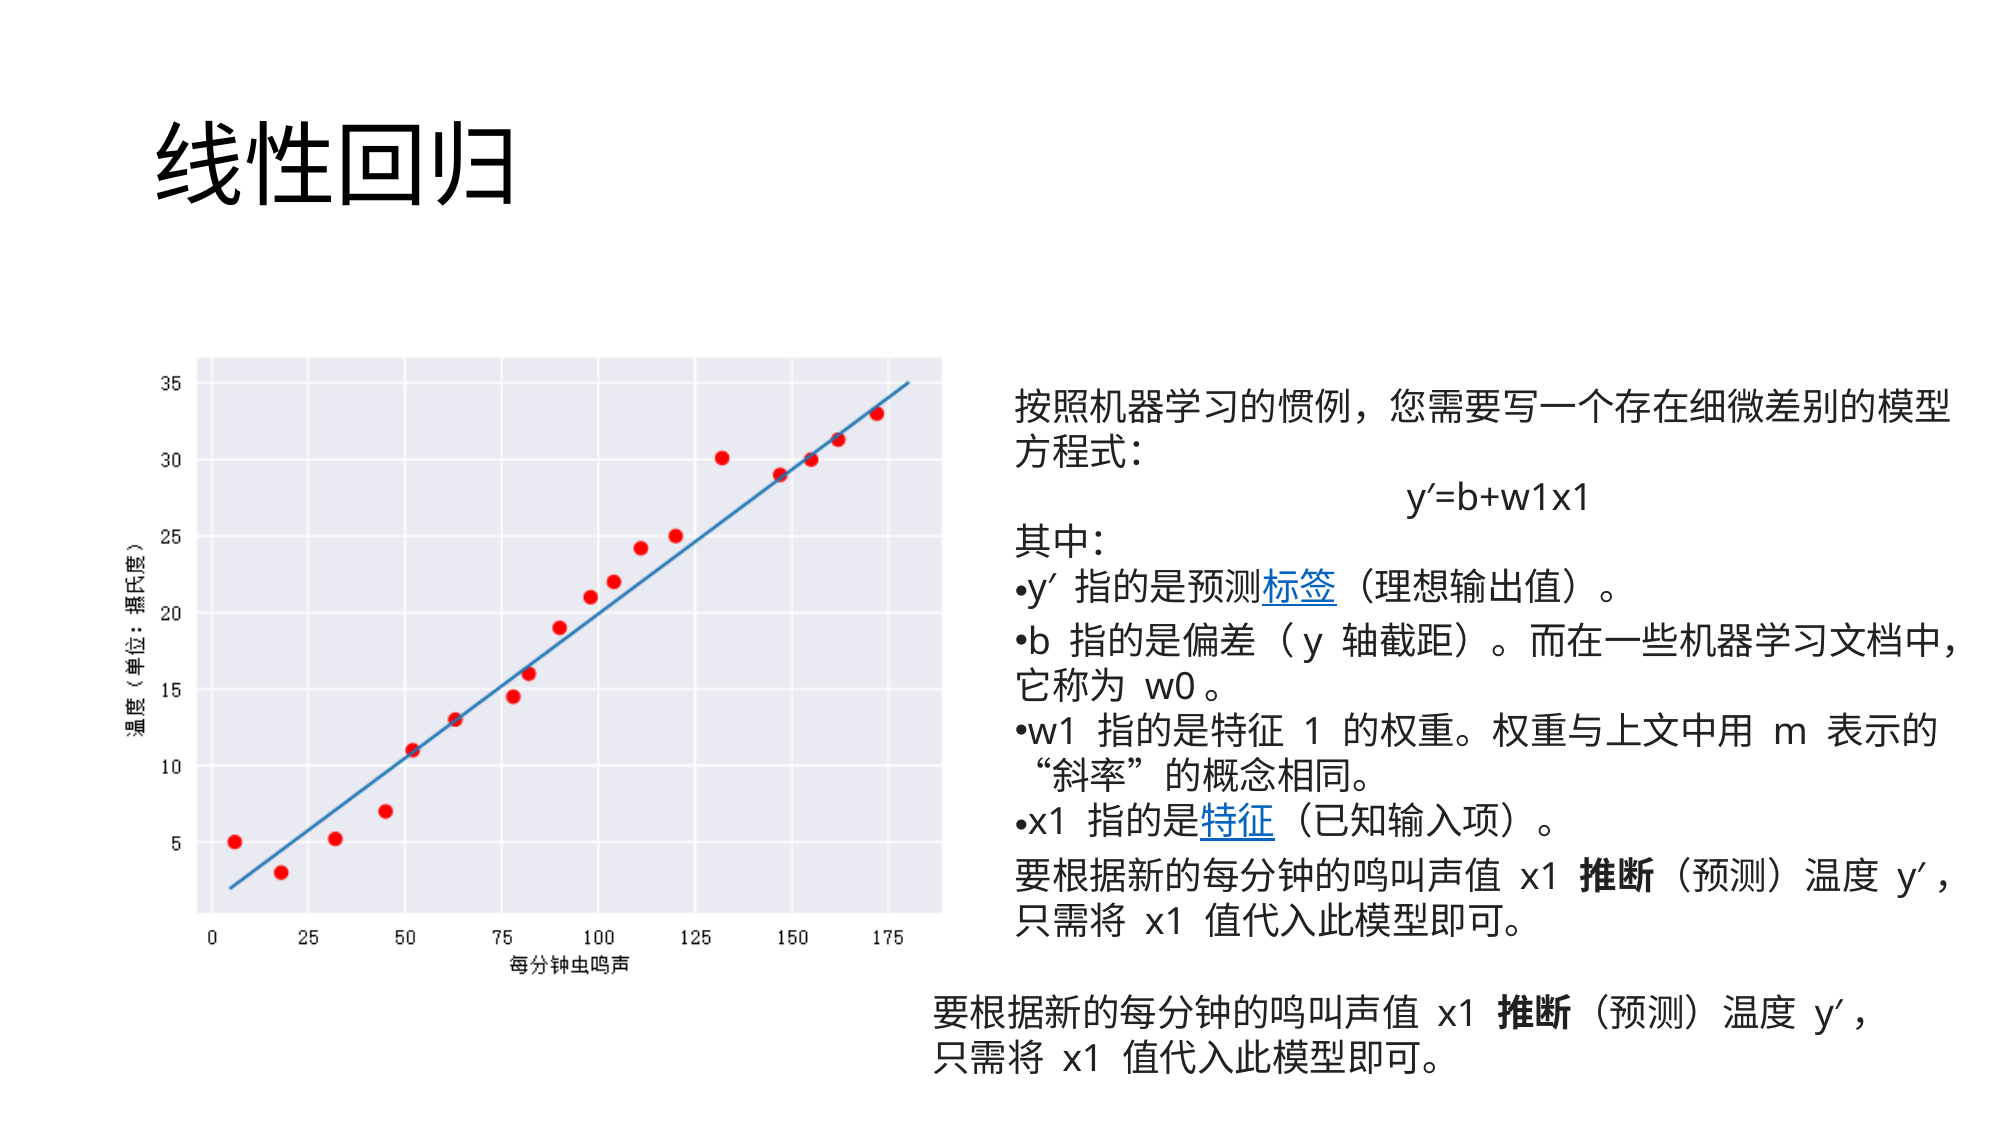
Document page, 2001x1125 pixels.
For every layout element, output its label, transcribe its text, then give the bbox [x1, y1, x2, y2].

picture [107, 342, 1014, 979]
title 线性回归 [137, 59, 1863, 278]
text_box 按照机器学习的惯例，您需要写一个存在细微差别的模型方程式： y′=b+w1x1 其中： y′ 指的是预测标签（理想输出值）。 b 指的是偏差（y 轴截距）。而在一些机器学习文档中，它称为 w0。 w1 指的是特征 1 的权重。权重与上文中用 m 表示的“斜率”的概念相同。 x1 指的是特征（已知输入项）。 要根据新的每分钟的鸣叫声值 x1 推断（预测）温度 y′，只需将 x1 值代入此模型即可。 [1014, 375, 2000, 950]
text_box 要根据新的每分钟的鸣叫声值 x1 推断（预测）温度 y′，只需将 x1 值代入此模型即可。 [917, 981, 1918, 1087]
